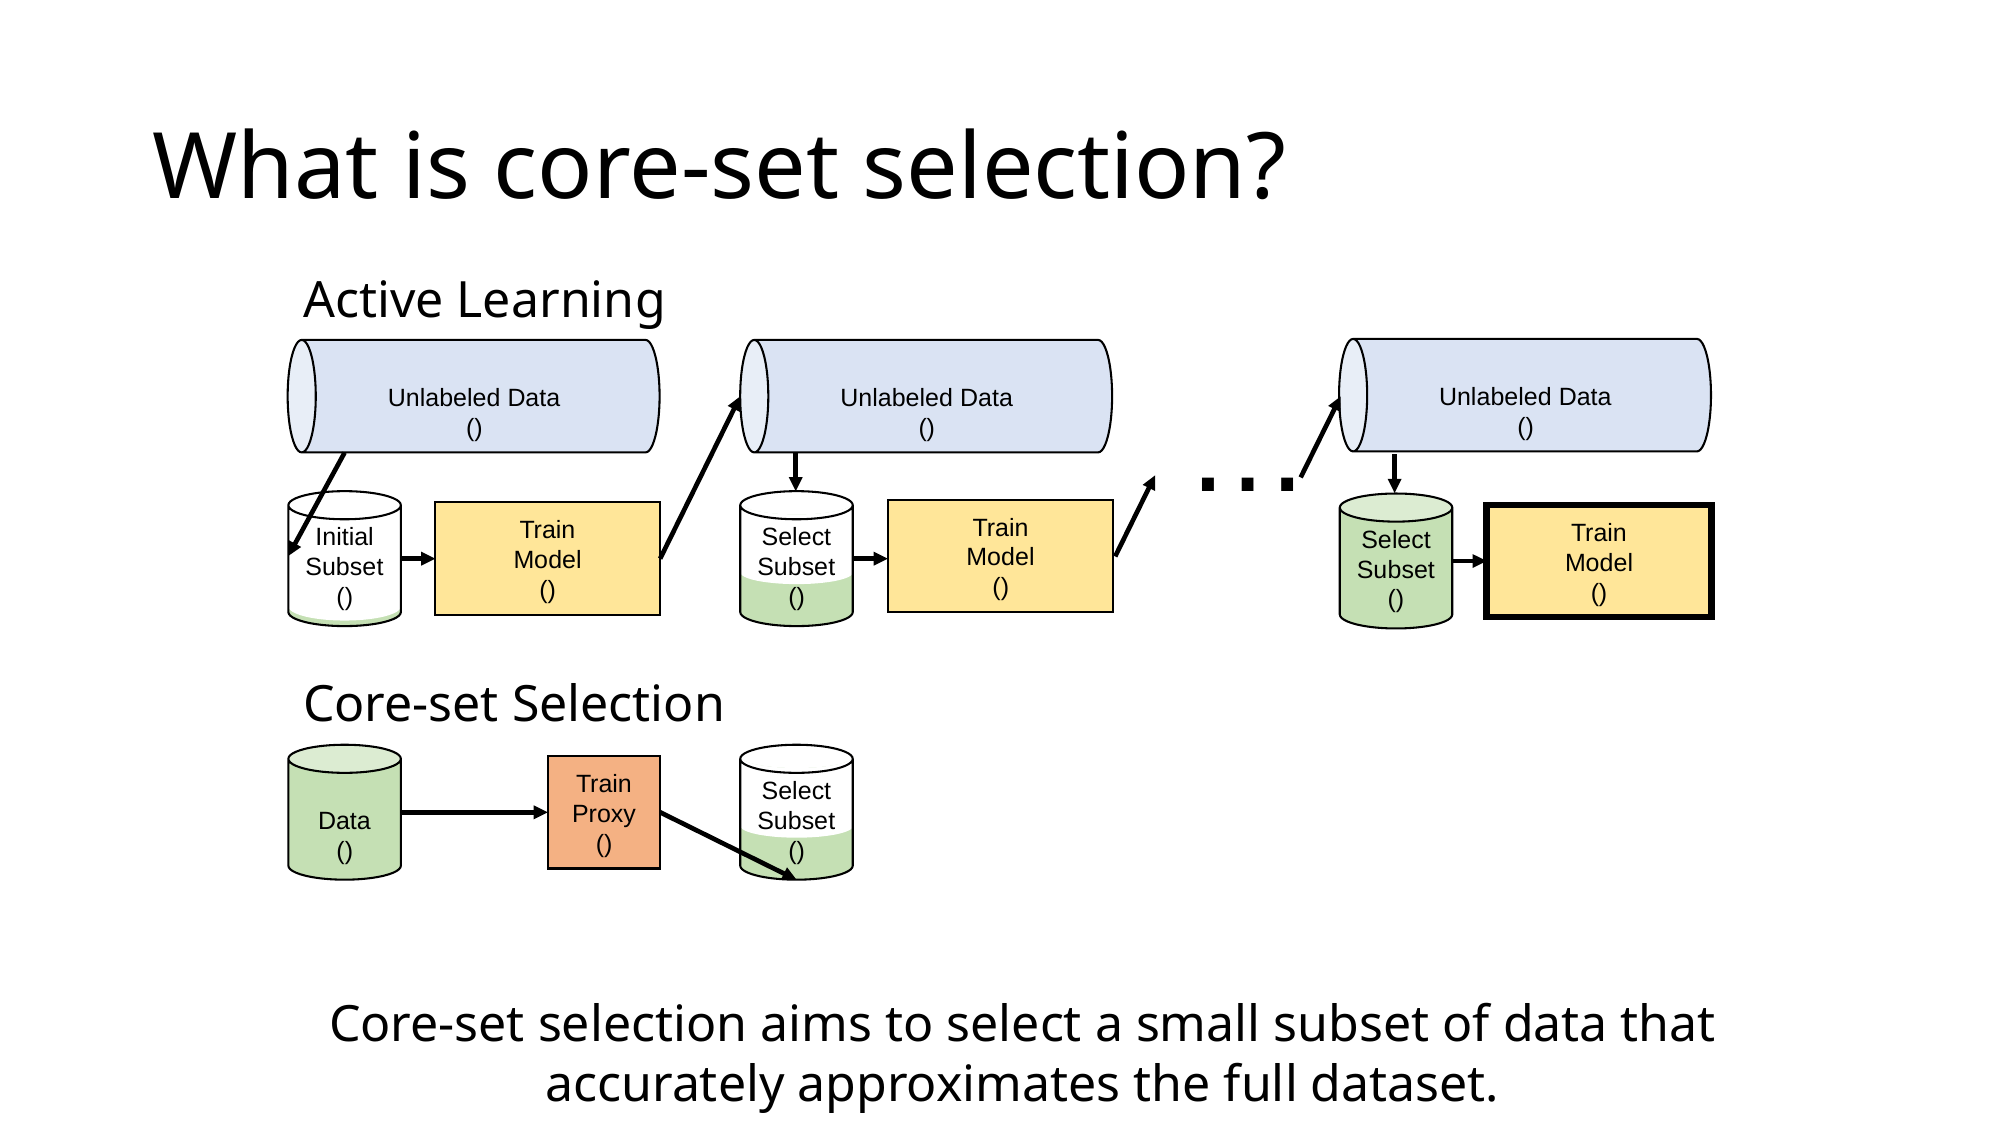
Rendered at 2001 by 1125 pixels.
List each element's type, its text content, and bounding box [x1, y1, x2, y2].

text_box Active Learning [288, 259, 930, 335]
text_box [1338, 337, 1713, 453]
title What is core-set selection? [137, 59, 1863, 278]
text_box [740, 491, 853, 627]
text_box [286, 338, 661, 454]
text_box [1115, 475, 1156, 557]
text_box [1339, 493, 1453, 629]
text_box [660, 396, 741, 559]
text_box Core-set selection aims to select a small subset of data that accurately approximates the full dataset. [244, 984, 1801, 1120]
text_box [288, 491, 401, 627]
text_box [739, 338, 1114, 454]
text_box … [1173, 384, 1288, 499]
text_box Core-set Selection [288, 663, 1255, 739]
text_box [288, 744, 401, 880]
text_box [740, 744, 853, 880]
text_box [1300, 396, 1341, 478]
